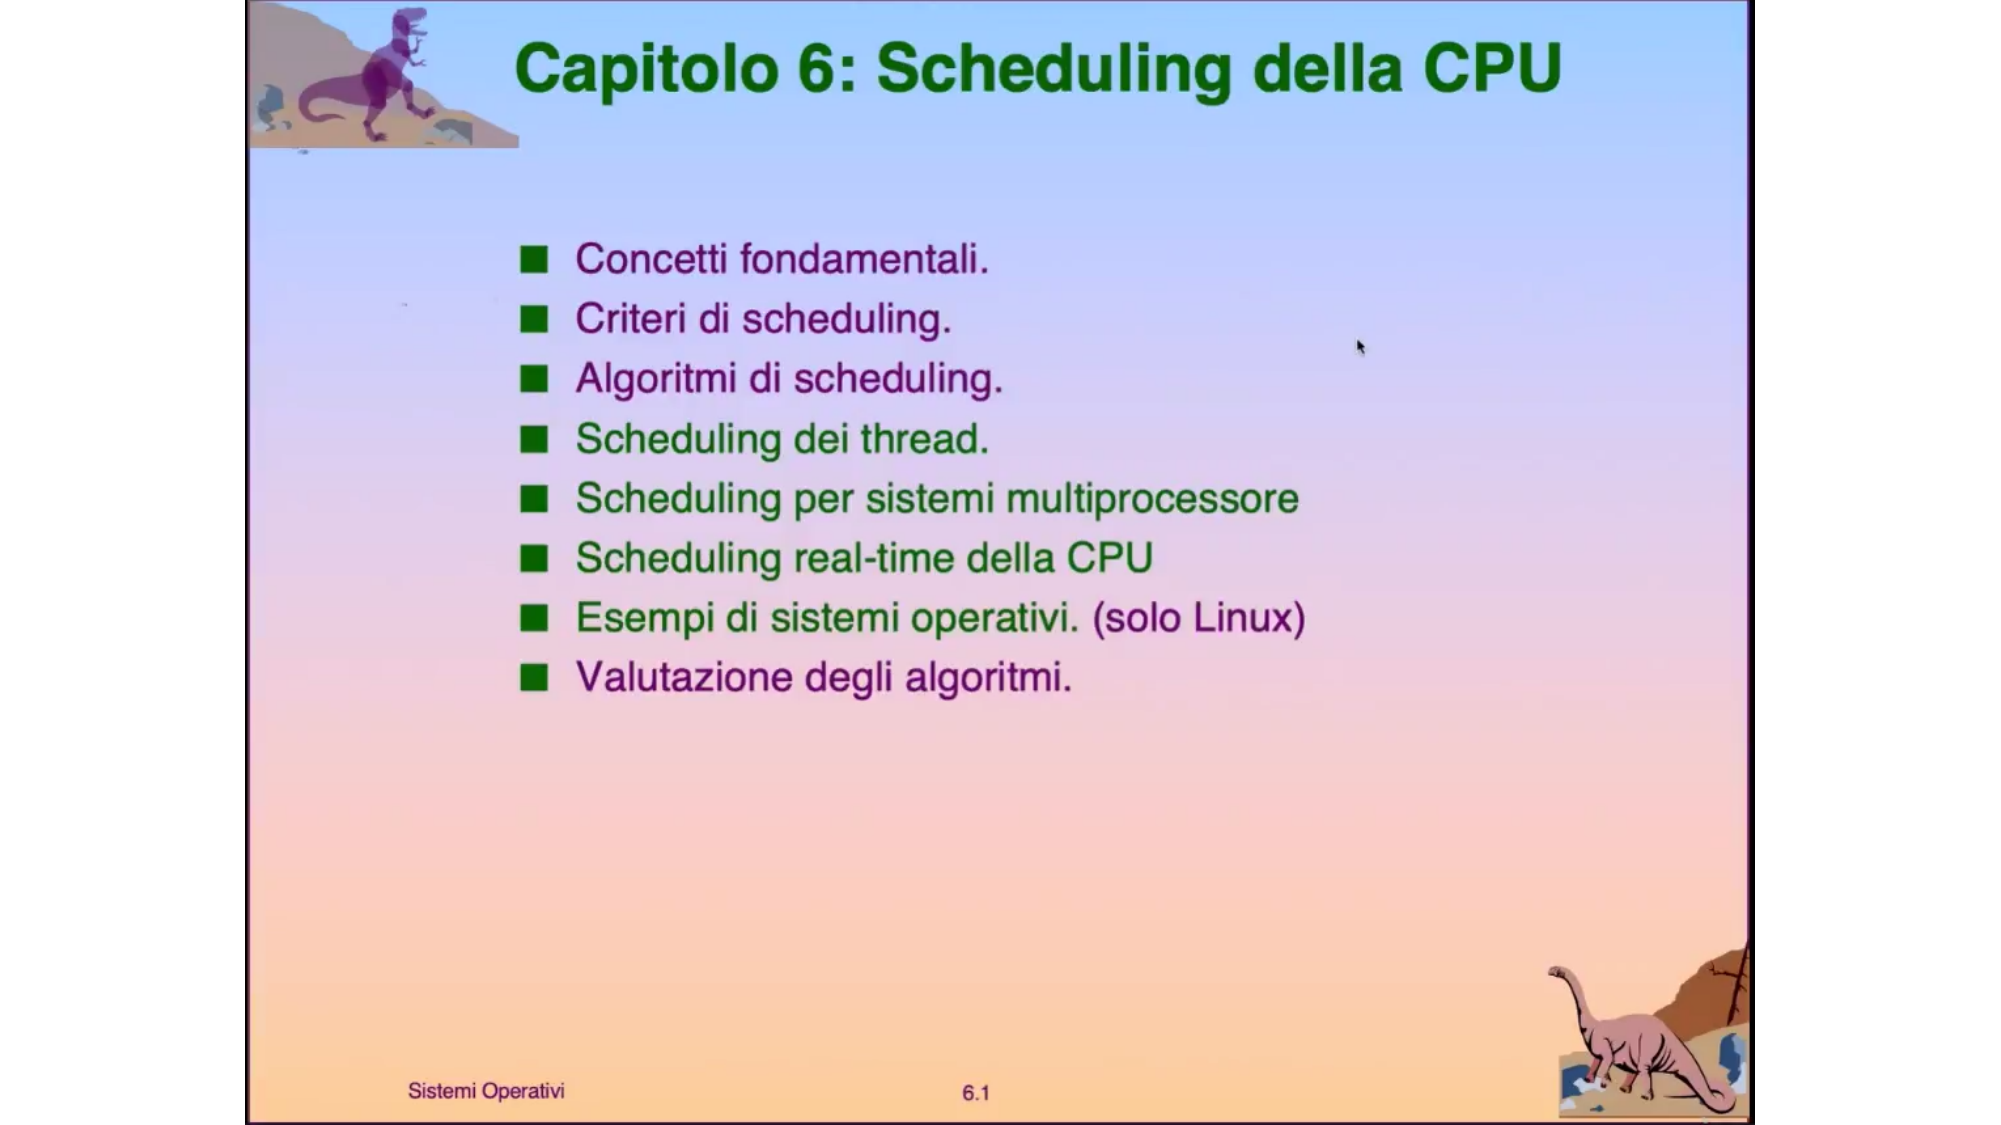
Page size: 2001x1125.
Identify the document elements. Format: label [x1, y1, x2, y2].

picture [244, 0, 1755, 1125]
